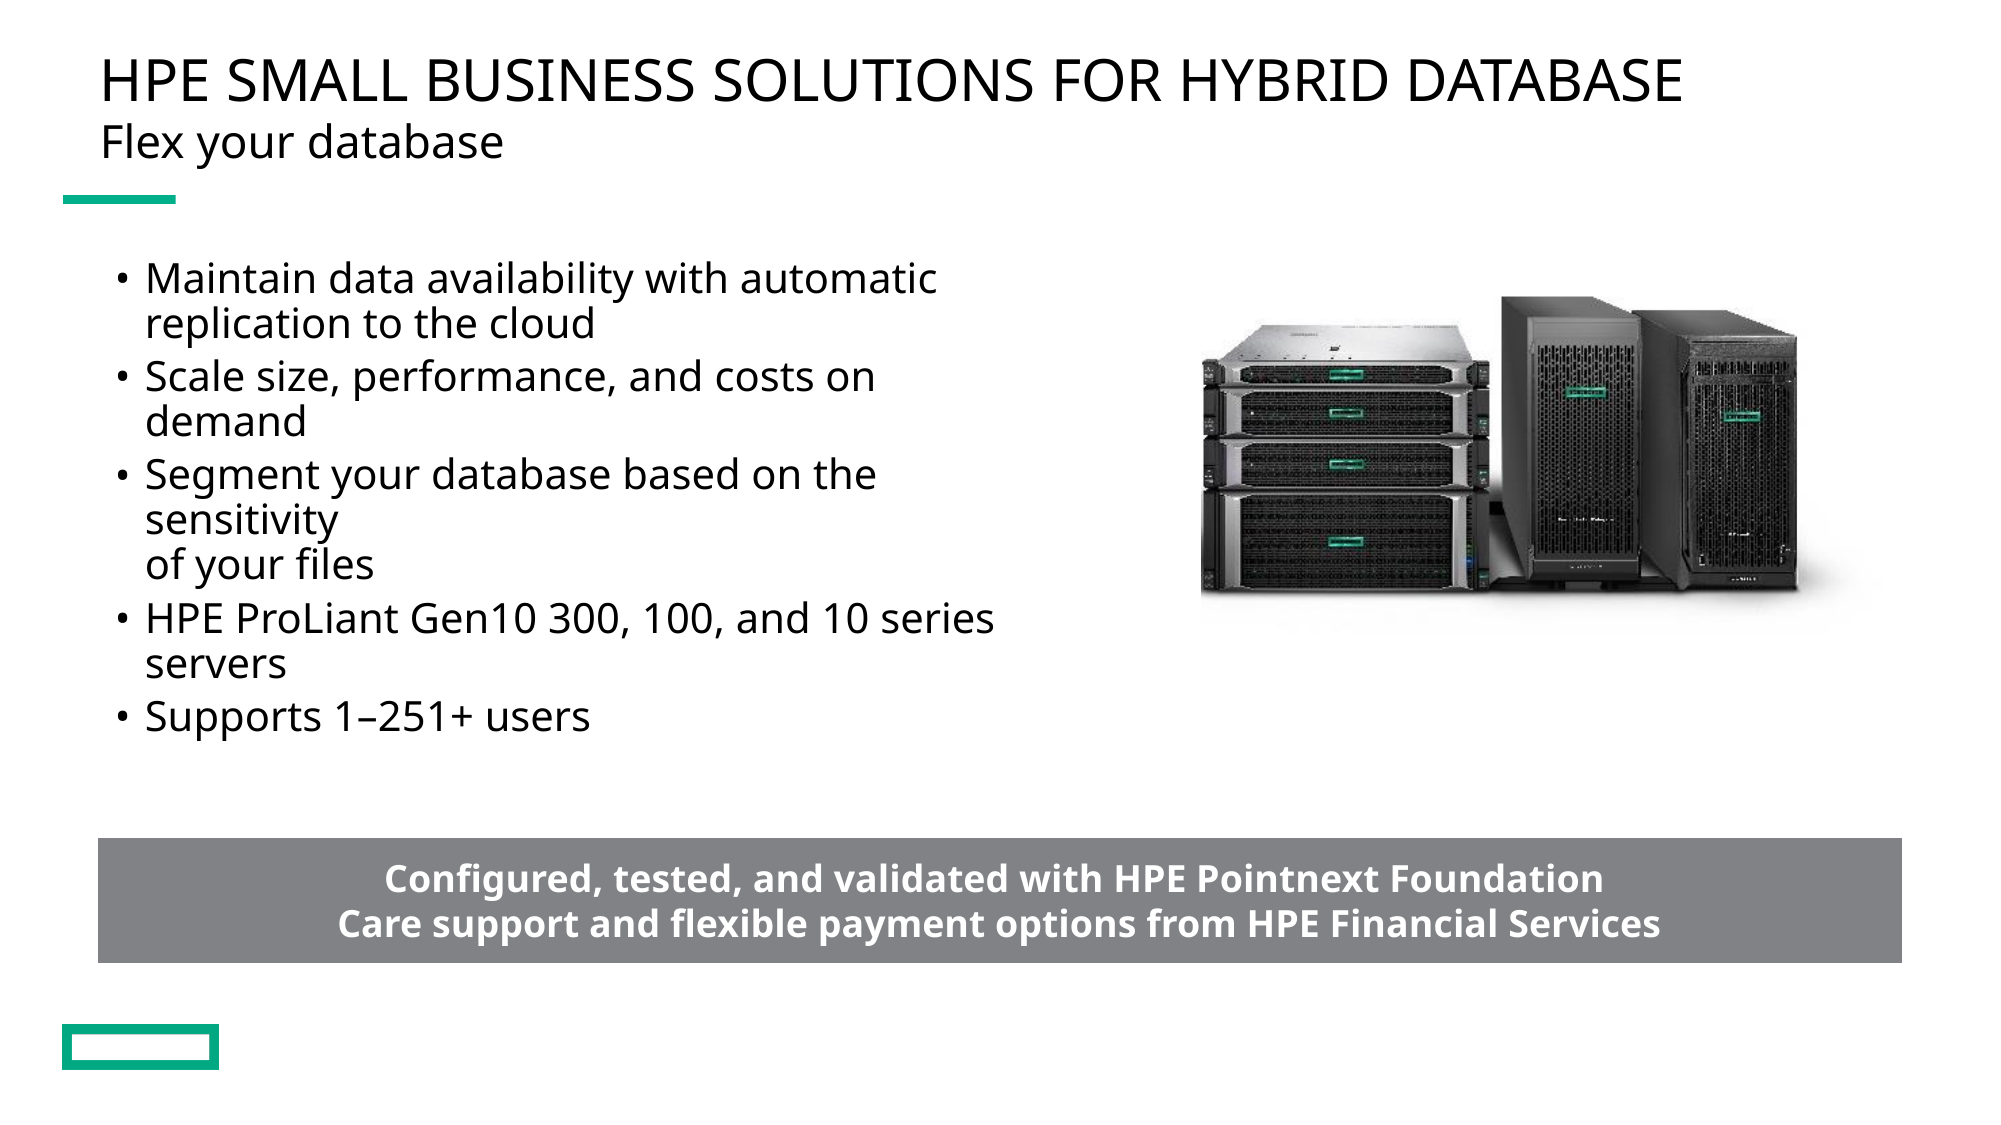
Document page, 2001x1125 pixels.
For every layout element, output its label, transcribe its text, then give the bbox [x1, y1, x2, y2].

text_box Configured, tested, and validated with HPE Pointnext Foundation Care support and flexible payment options from HPE Financial Services [99, 840, 1900, 961]
picture [62, 1024, 219, 1070]
text_box HPE Small Business Solutions for Hybrid Database [99, 51, 1900, 118]
text_box Maintain data availability with automatic replication to the cloud Scale size, performance, and costs on demand Segment your database based on the sensitivity of your files HPE ProLiant Gen10 300, 100, and 10 series servers Supports 1–251+ users [99, 249, 1025, 748]
picture [1201, 275, 1900, 685]
text_box Flex your database [99, 118, 1900, 182]
